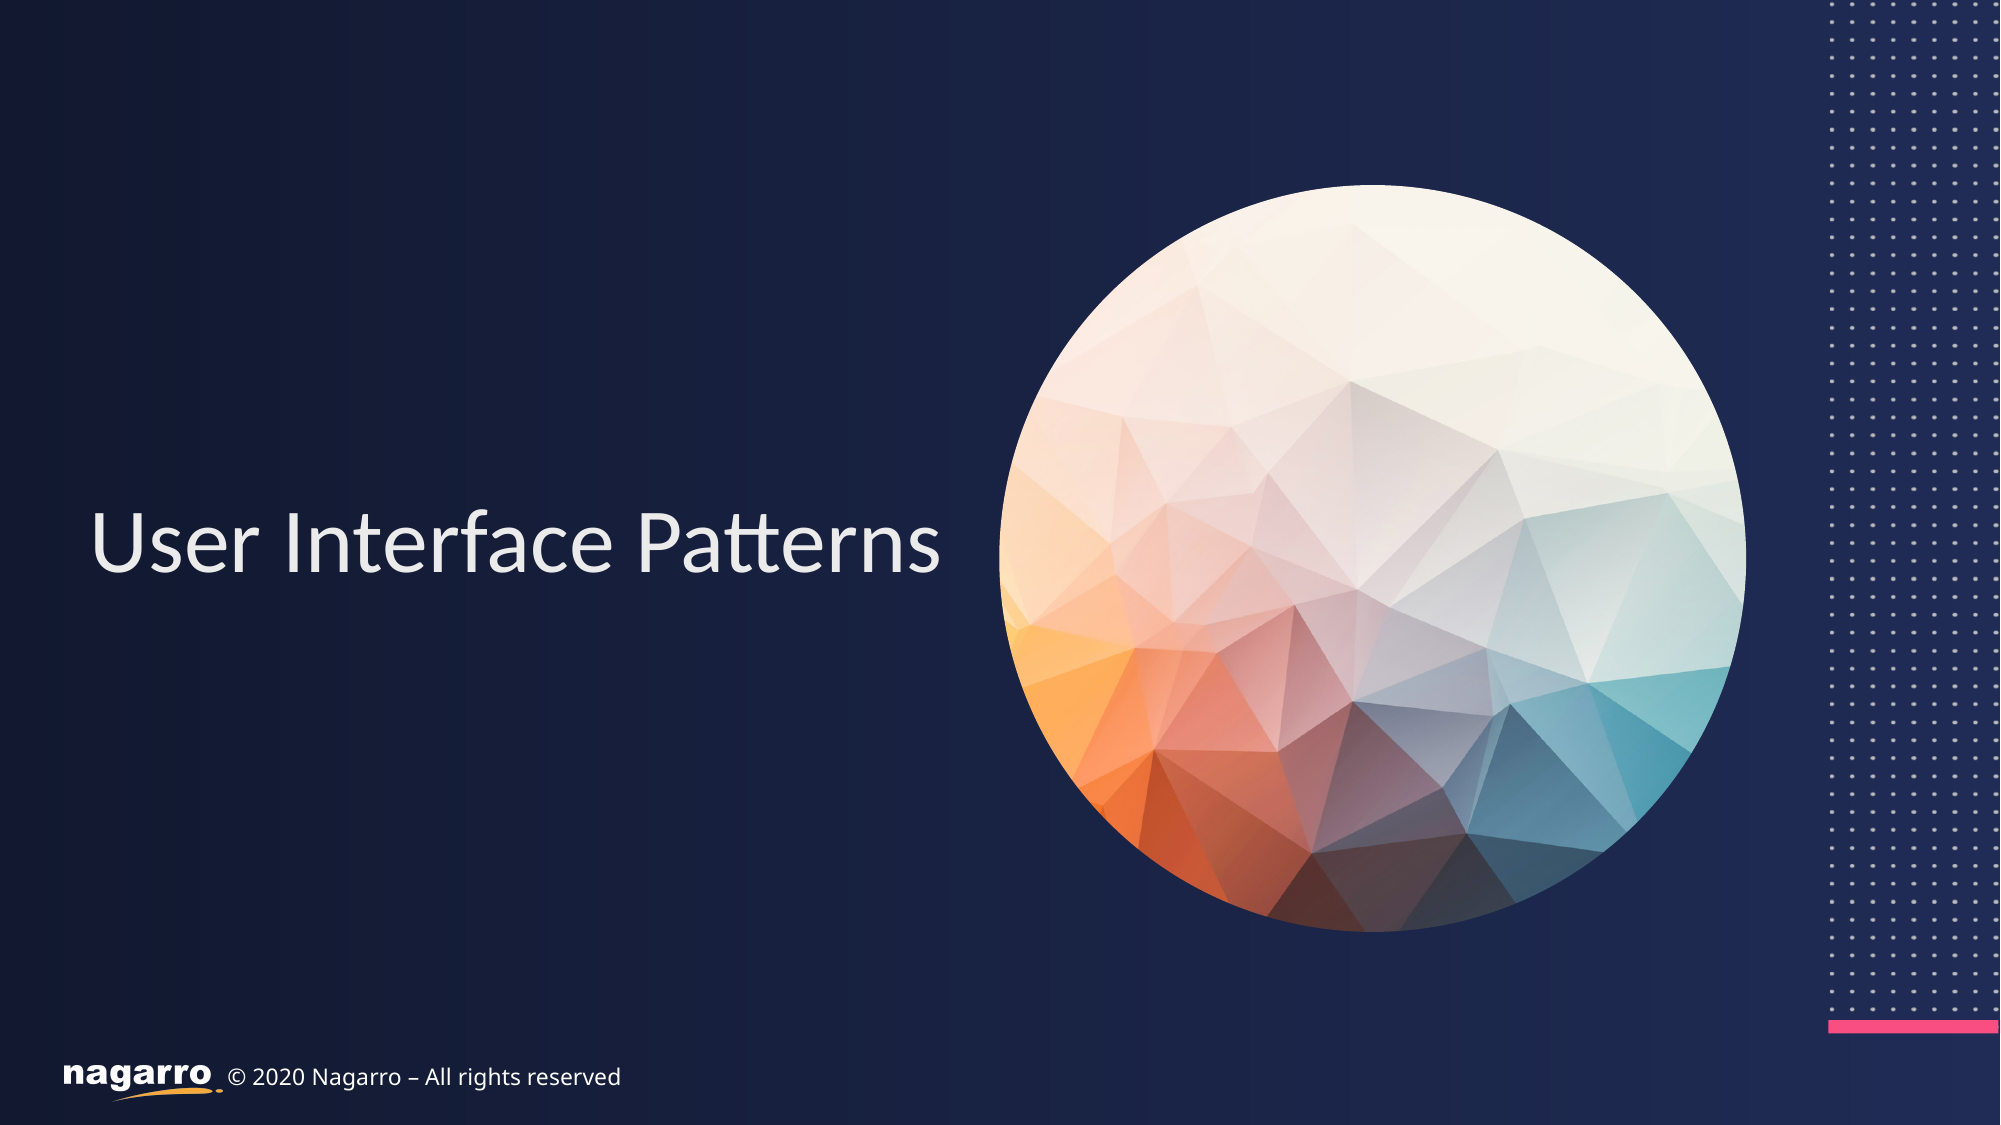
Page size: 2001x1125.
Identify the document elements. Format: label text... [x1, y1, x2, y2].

picture [64, 1065, 223, 1102]
picture [999, 185, 1747, 932]
list User Interface Patterns [74, 473, 999, 610]
picture [1830, 0, 2000, 1028]
